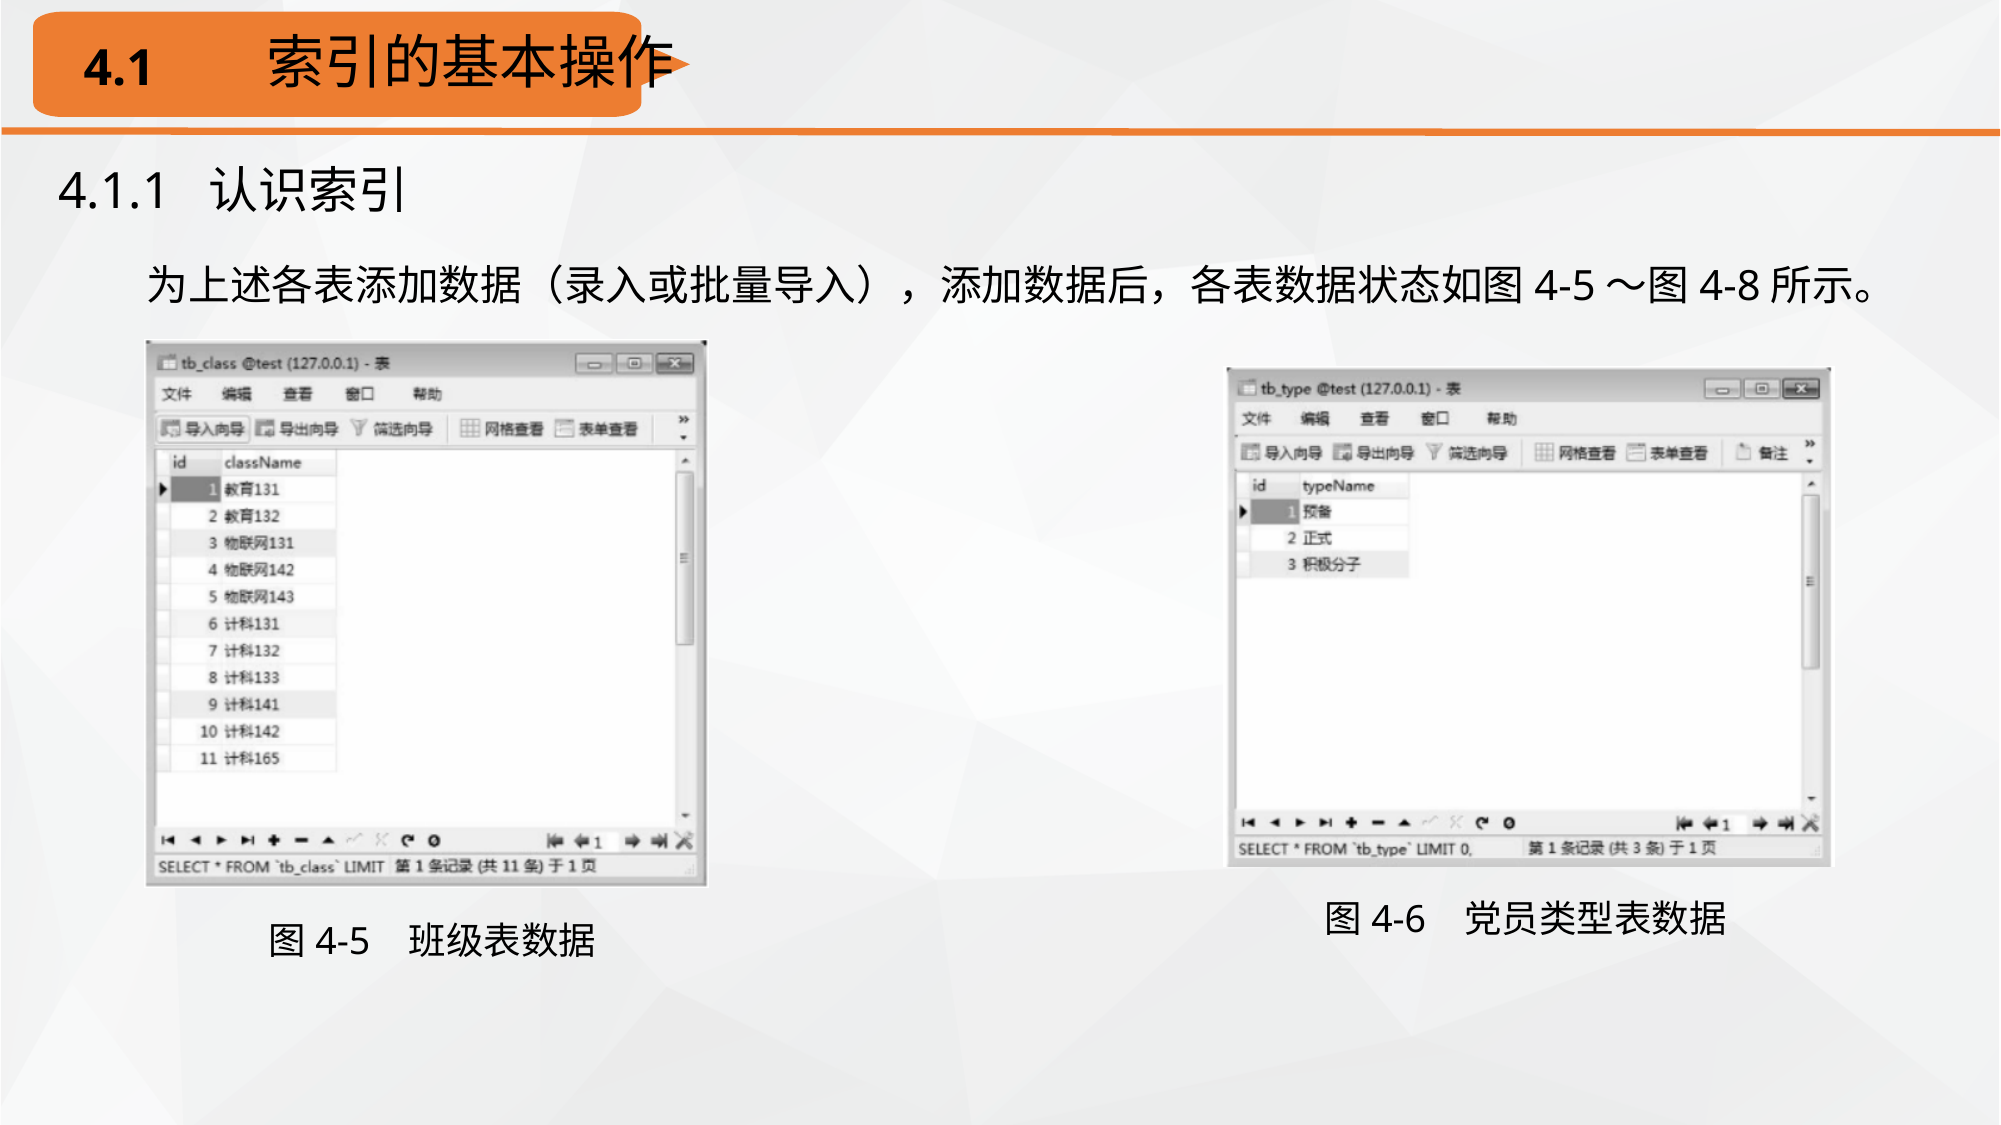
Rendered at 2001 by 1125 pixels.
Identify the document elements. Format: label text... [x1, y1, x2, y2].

text_box 4.1 [68, 28, 211, 103]
picture [144, 339, 709, 888]
text_box 图4-6 党员类型表数据 [1309, 887, 1770, 948]
text_box 图4-5 班级表数据 [254, 909, 640, 969]
picture [1223, 366, 1835, 867]
text_box 为上述各表添加数据（录入或批量导入），添加数据后，各表数据状态如图4-5～图4-8所示。 [43, 226, 1962, 317]
text_box 索引的基本操作 [252, 18, 990, 103]
text_box 4.1.1 认识索引 [43, 151, 781, 226]
text_box 4.2 [0, 0, 2000, 1125]
